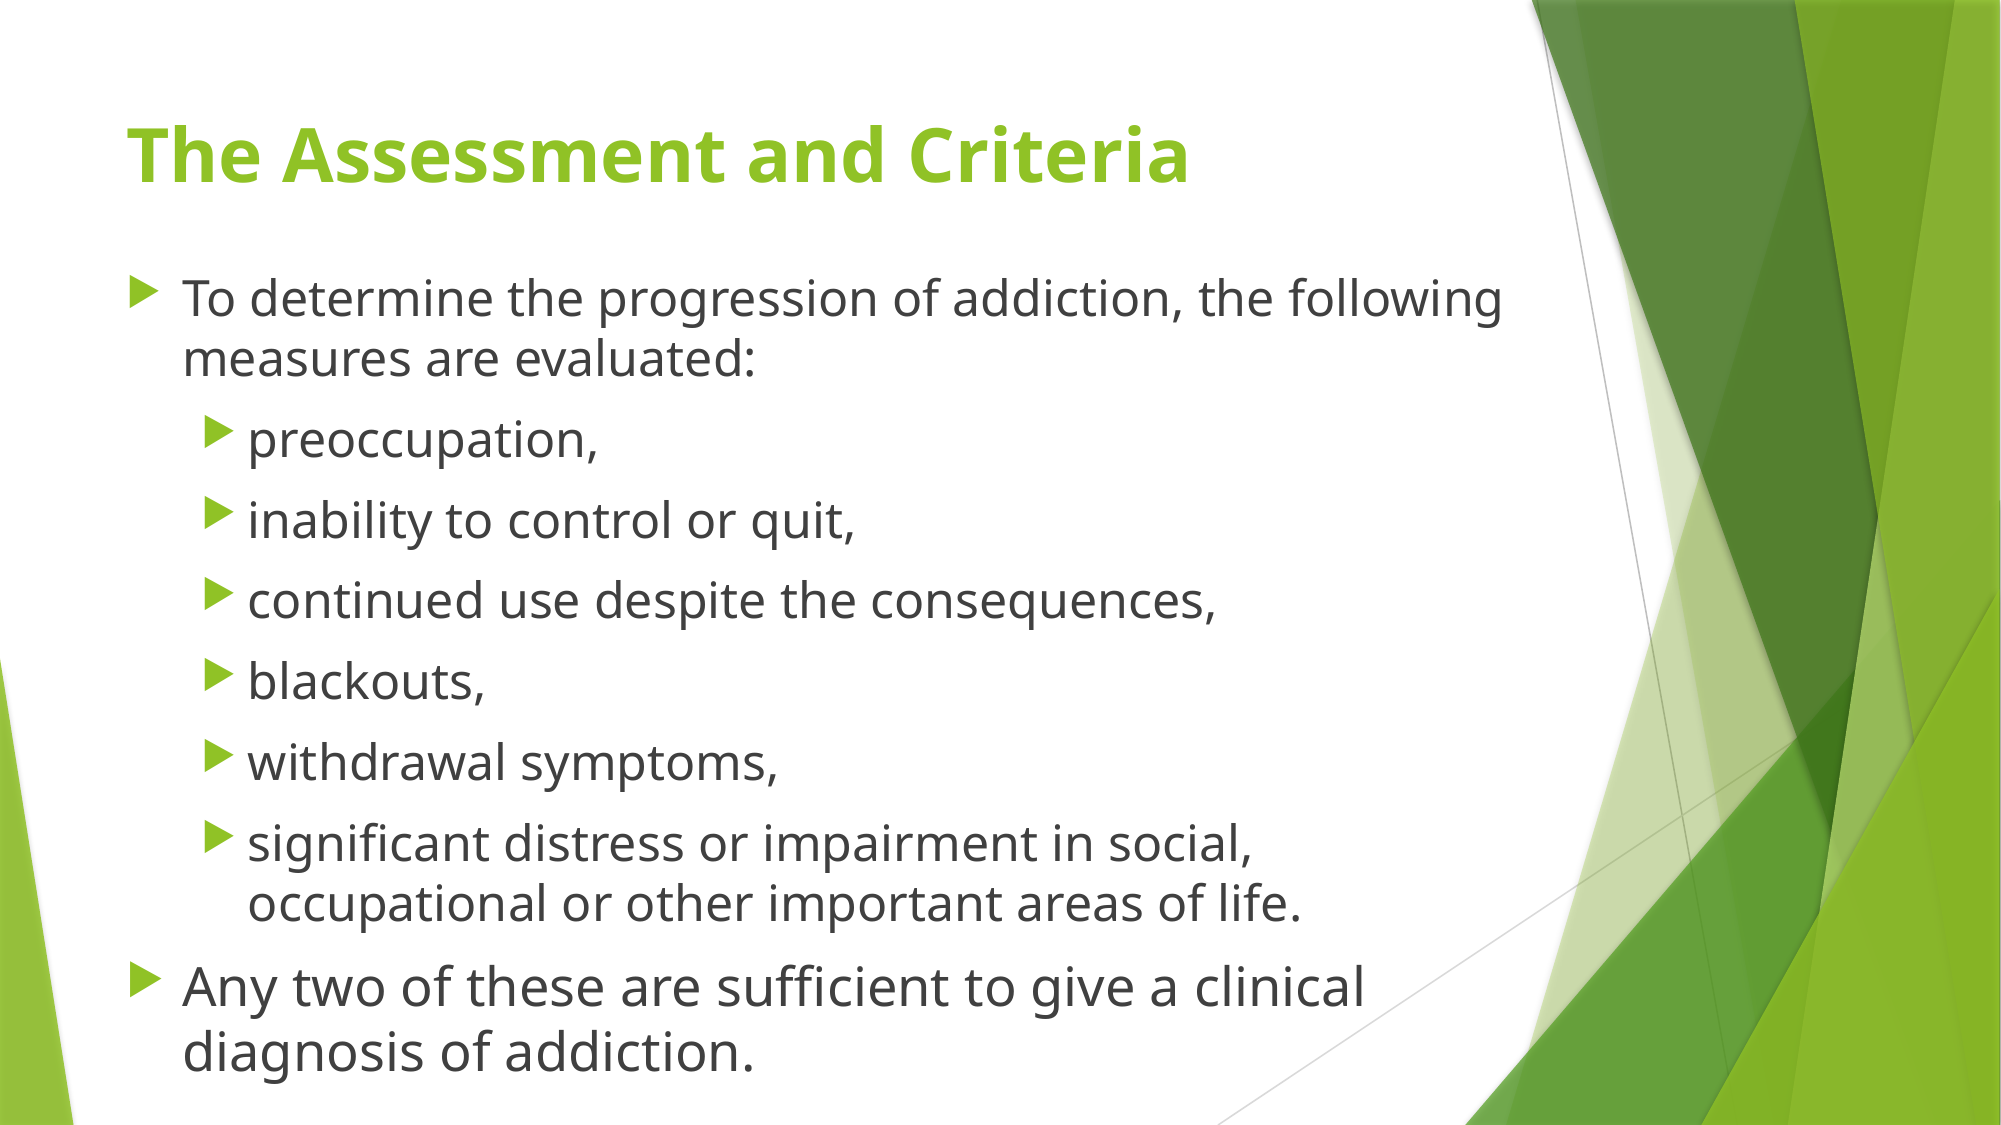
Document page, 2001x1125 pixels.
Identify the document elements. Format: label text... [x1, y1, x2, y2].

title The Assessment and Criteria [111, 99, 1522, 258]
list To determine the progression of addiction, the following measures are evaluated: preoccupation, inability to control or quit, continued use despite the consequences, blackouts, withdrawal symptoms, significant distress or impairment in social, occupational or other important areas of life. Any two of these are sufficient to give a clinical diagnosis of addiction. [111, 258, 1522, 1125]
